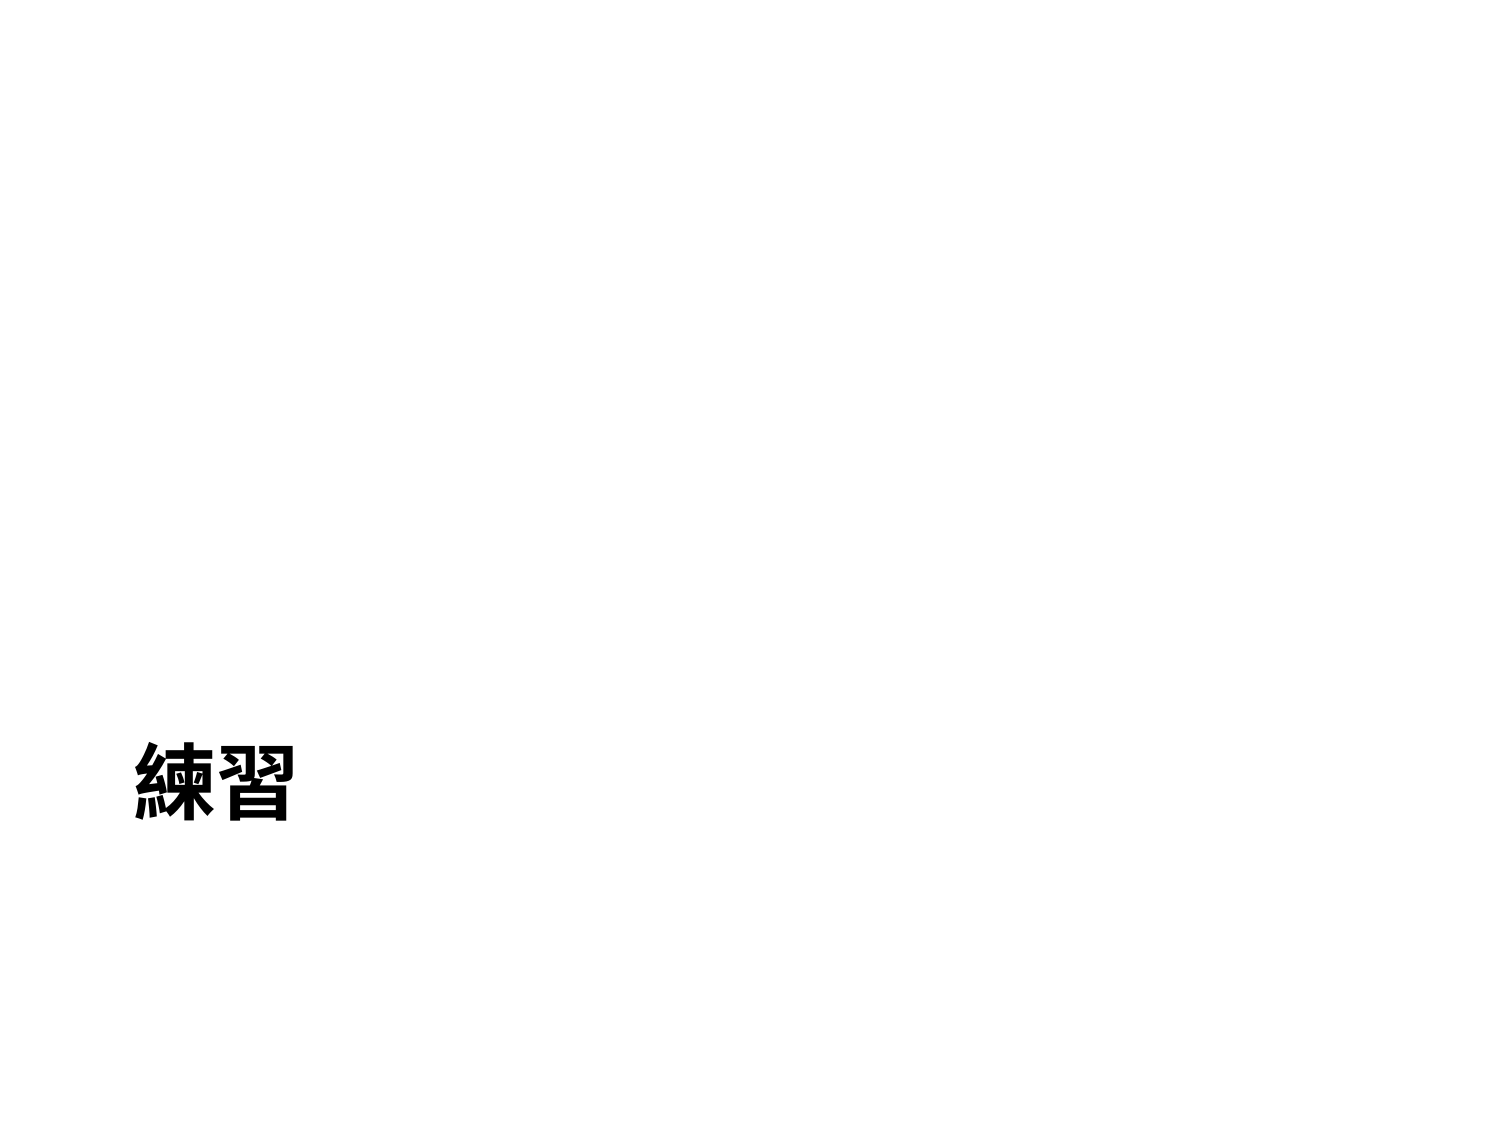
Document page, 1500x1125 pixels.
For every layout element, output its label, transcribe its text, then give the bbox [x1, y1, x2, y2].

title 練習 [118, 722, 1394, 947]
